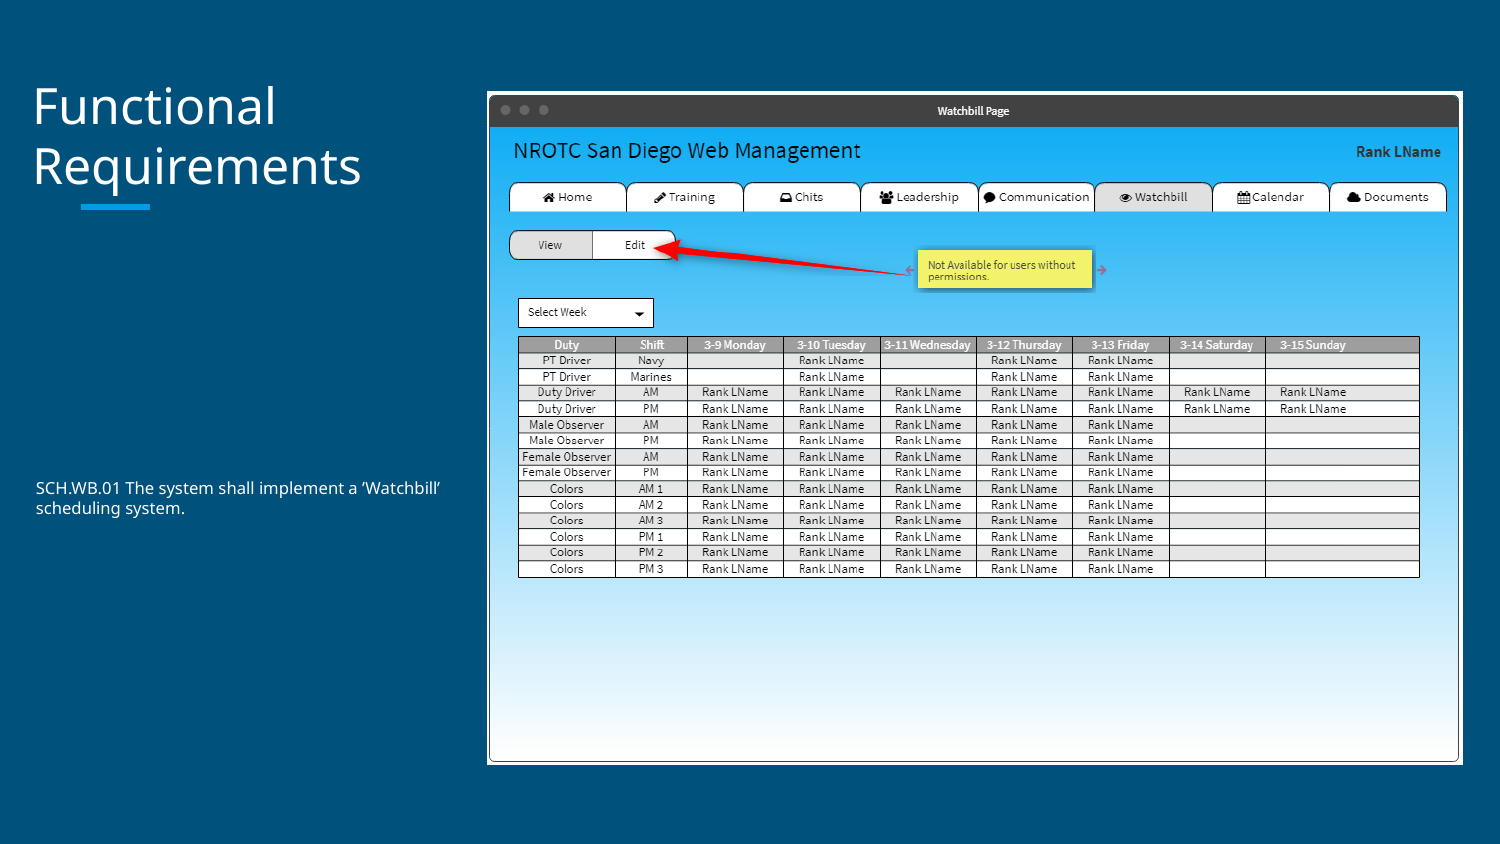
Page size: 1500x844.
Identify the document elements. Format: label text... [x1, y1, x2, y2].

text_box Functional Requirements [17, 59, 495, 195]
text_box SCH.WB.01 The system shall implement a ’Watchbill’ scheduling system. [20, 234, 476, 801]
picture [488, 92, 1462, 764]
